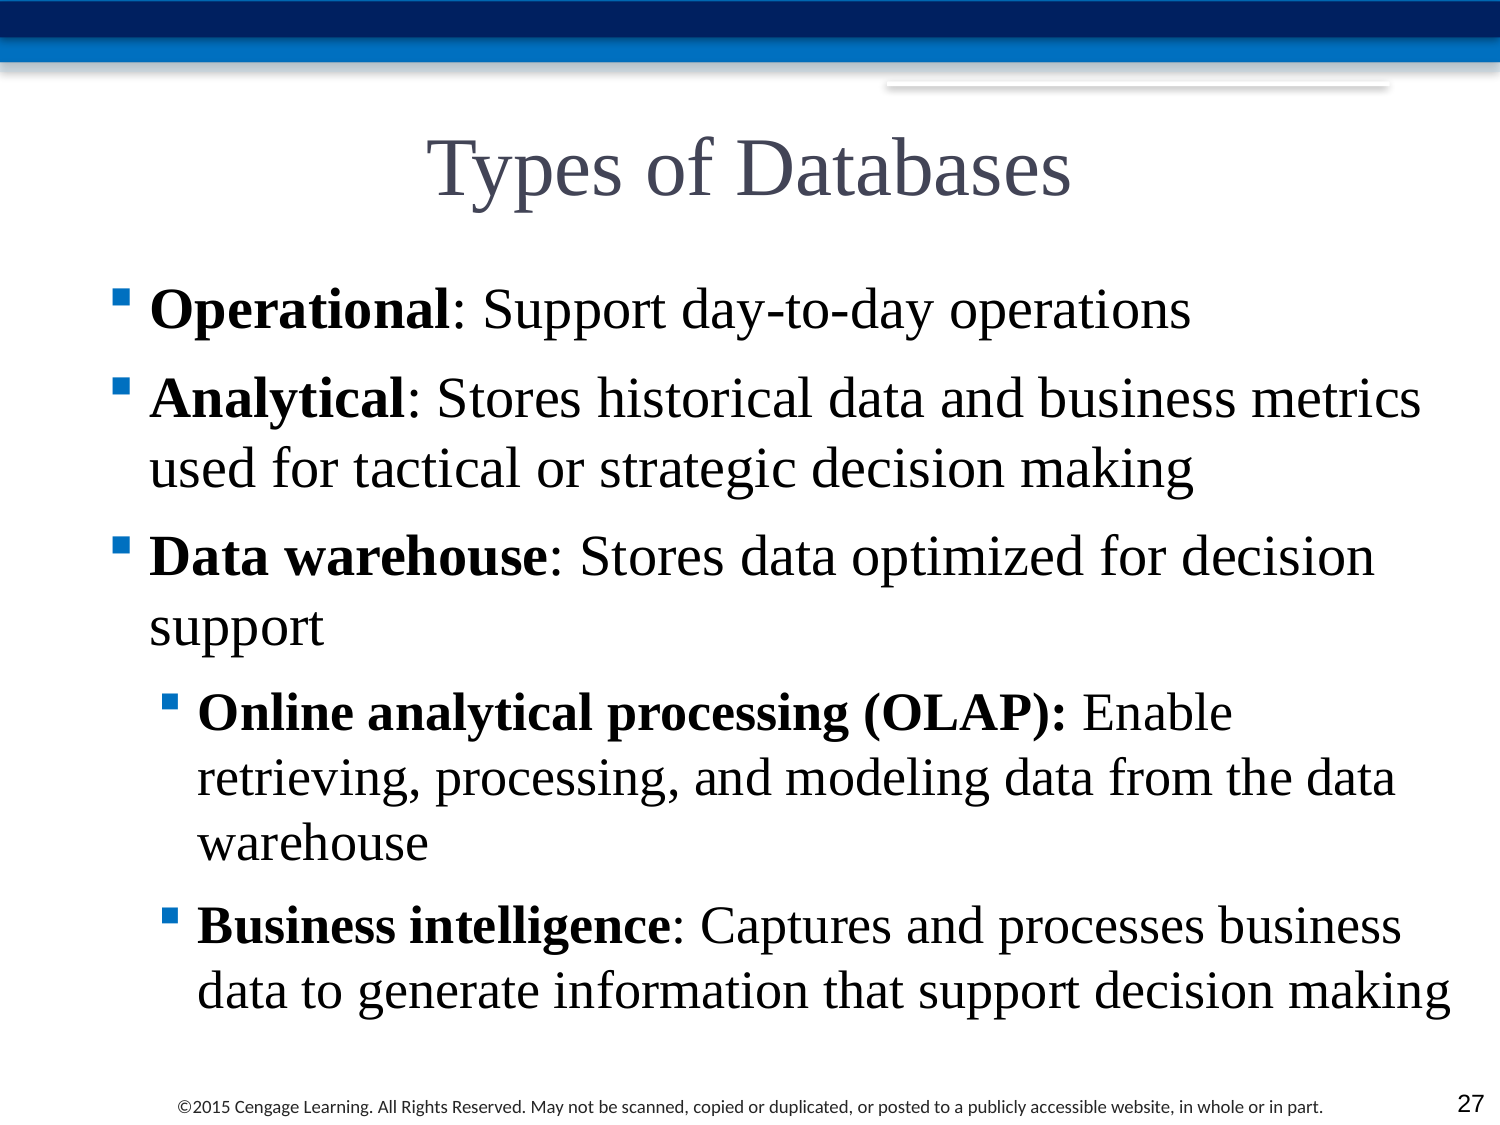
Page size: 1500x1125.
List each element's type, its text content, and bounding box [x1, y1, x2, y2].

title Types of Databases [75, 75, 1425, 250]
list Operational: Support day-to-day operations Analytical: Stores historical data and business metrics used for tactical or strategic decision making Data warehouse: Stores data optimized for decision support Online analytical processing (OLAP): Enable retrieving, processing, and modeling data from the data warehouse Business intelligence: Captures and processes business data to generate information that support decision making [75, 262, 1475, 1066]
slide_number 27 [1425, 1074, 1500, 1125]
